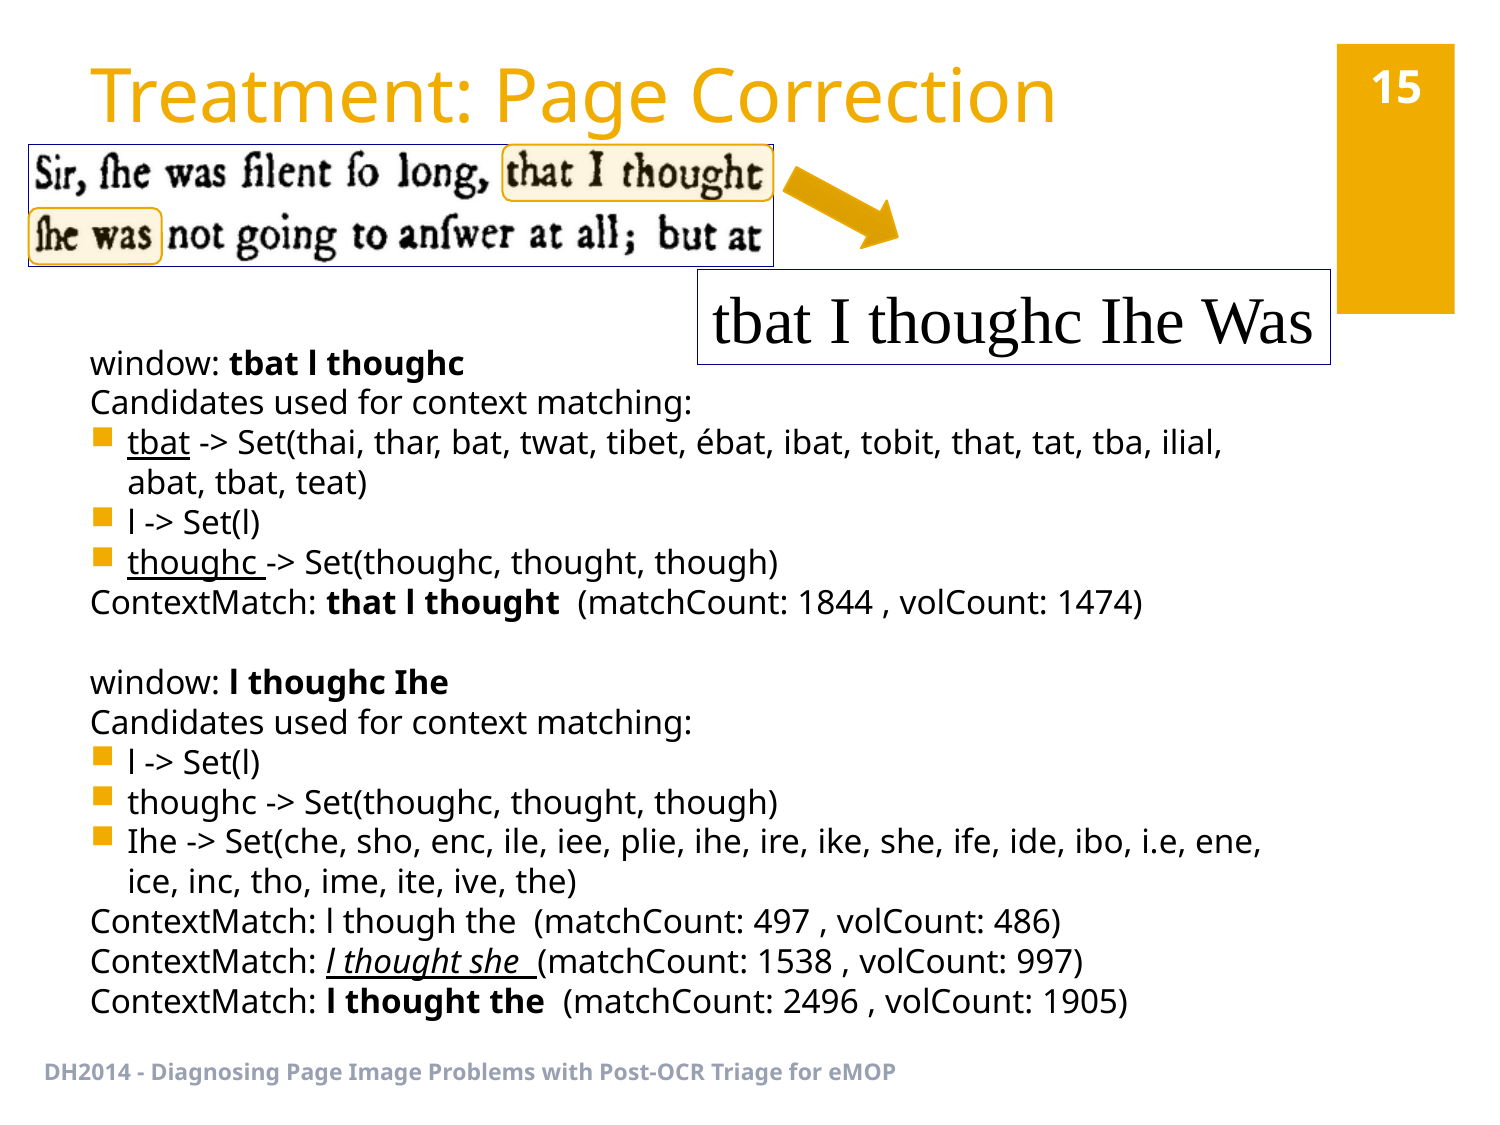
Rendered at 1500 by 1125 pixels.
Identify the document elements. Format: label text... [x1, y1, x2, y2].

text_box [782, 166, 899, 250]
title Treatment: Page Correction [75, 44, 1225, 145]
picture [28, 144, 774, 268]
text_box tbat I thoughc Ihe Was [697, 269, 1331, 365]
footer DH2014 - Diagnosing Page Image Problems with Post-OCR Triage for eMOP [28, 1042, 1015, 1103]
slide_number 15 [1354, 59, 1438, 120]
text_box window: tbat l thoughc Candidates used for context matching: tbat -> Set(thai, thar, bat, twat, tibet, ébat, ibat, tobit, that, tat, tba, ilial, abat, tbat, teat) l -> Set(l) thoughc -> Set(thoughc, thought, though) ContextMatch: that l thought (matchCount: 1844 , volCount: 1474) window: l thoughc Ihe Candidates used for context matching: l -> Set(l) thoughc -> Set(thoughc, thought, though) Ihe -> Set(che, sho, enc, ile, iee, plie, ihe, ire, ike, she, ife, ide, ibo, i.e, ene, ice, inc, tho, ime, ite, ive, the) ContextMatch: l though the (matchCount: 497 , volCount: 486) ContextMatch: l thought she (matchCount: 1538 , volCount: 997) ContextMatch: l thought the (matchCount: 2496 , volCount: 1905) [75, 334, 1307, 1053]
